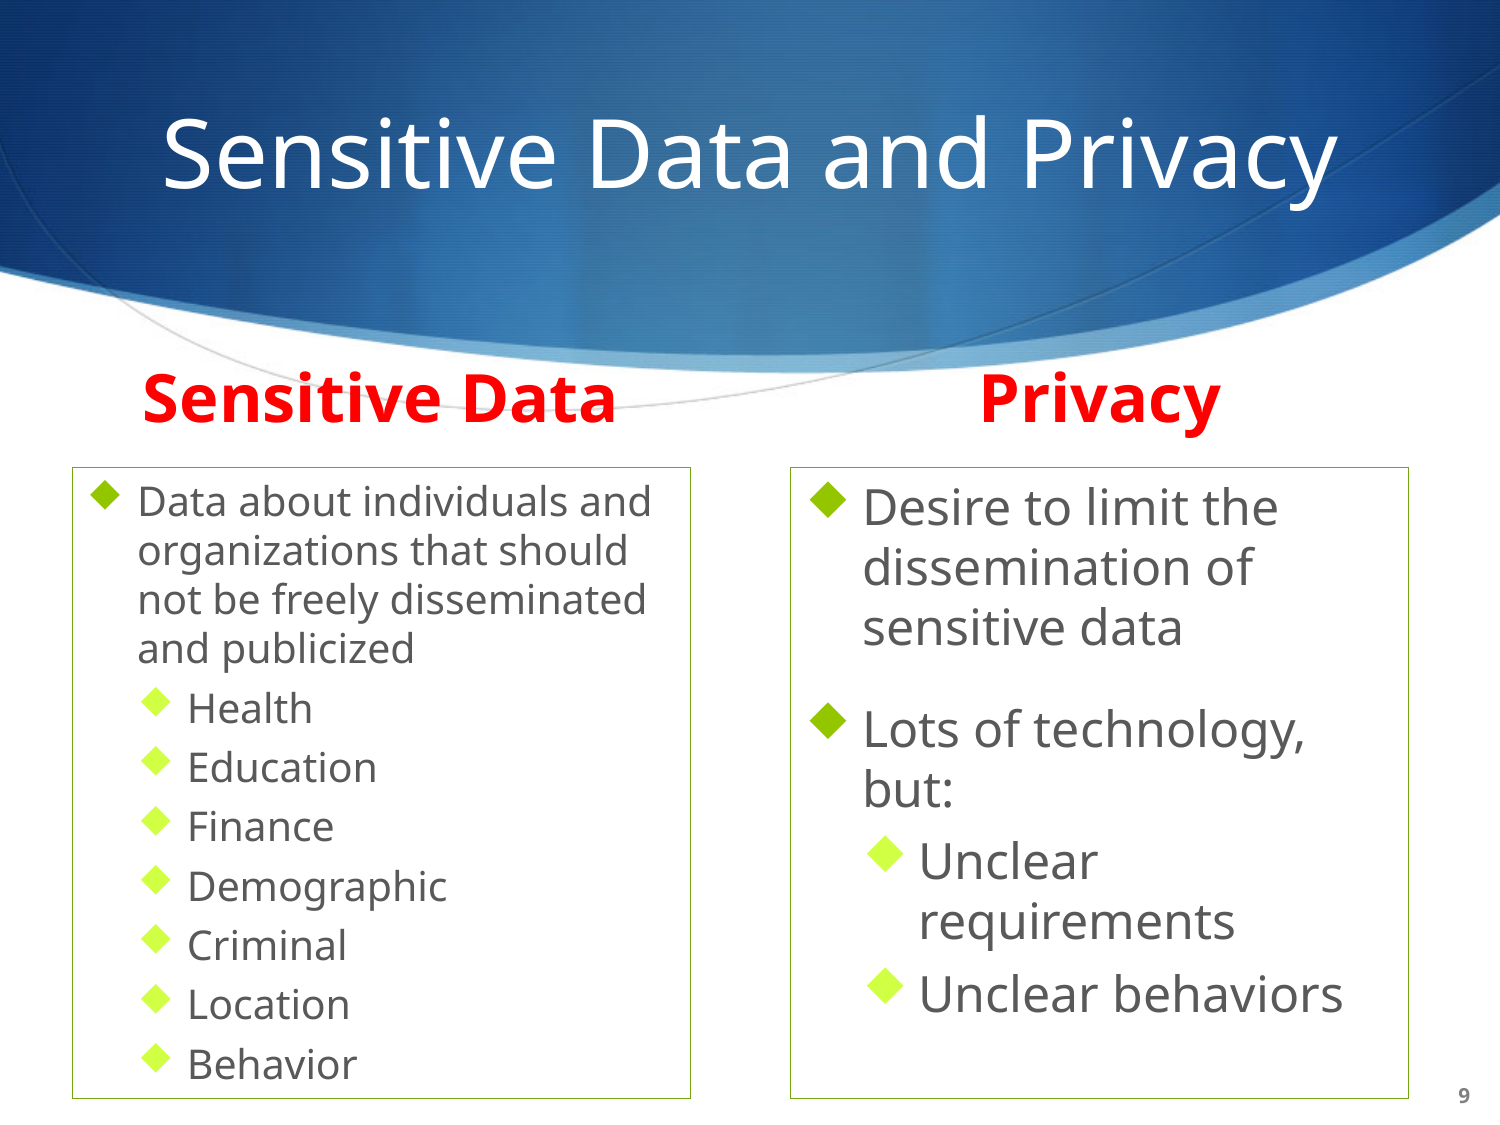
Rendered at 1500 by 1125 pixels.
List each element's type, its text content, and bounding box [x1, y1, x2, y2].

list Data about individuals and organizations that should not be freely disseminated and publicized Health Education Finance Demographic Criminal Location Behavior [72, 467, 691, 1099]
picture [0, 0, 1500, 1125]
list Desire to limit the dissemination of sensitive data Lots of technology, but: Unclear requirements Unclear behaviors [790, 467, 1409, 1099]
list Privacy [790, 318, 1409, 444]
list Sensitive Data [72, 318, 691, 444]
slide_number 9 [1420, 1067, 1500, 1125]
title Sensitive Data and Privacy [75, 56, 1425, 245]
